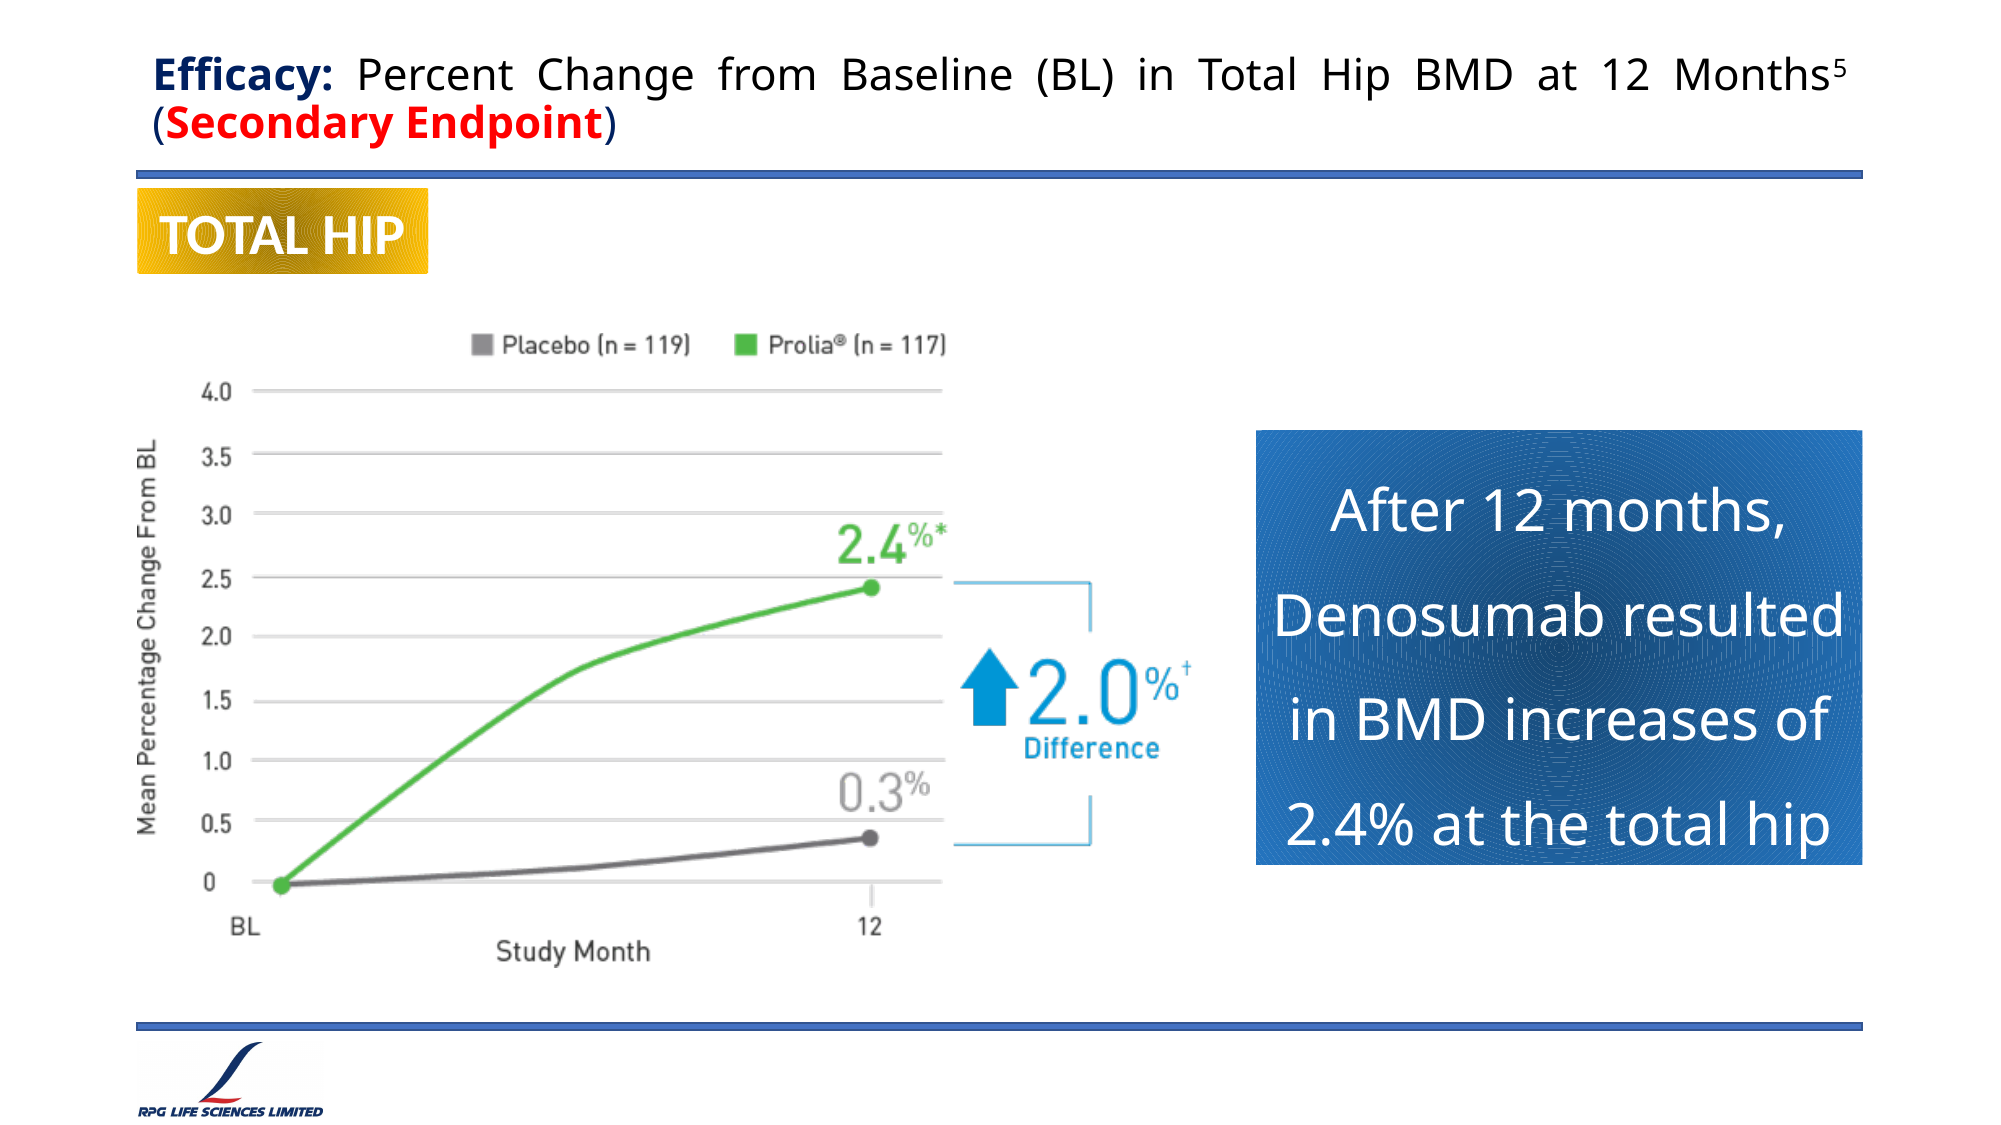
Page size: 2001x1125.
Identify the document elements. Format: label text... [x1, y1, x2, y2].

title Efficacy: Percent Change from Baseline (BL) in Total Hip BMD at 12 Months5 (Secondary Endpoint) [137, 44, 1863, 156]
text_box TOTAL HIP [137, 188, 429, 274]
picture [137, 1041, 324, 1118]
picture [137, 333, 1193, 968]
text_box After 12 months, Denosumab resulted in BMD increases of 2.4% at the total hip [1256, 430, 1863, 865]
